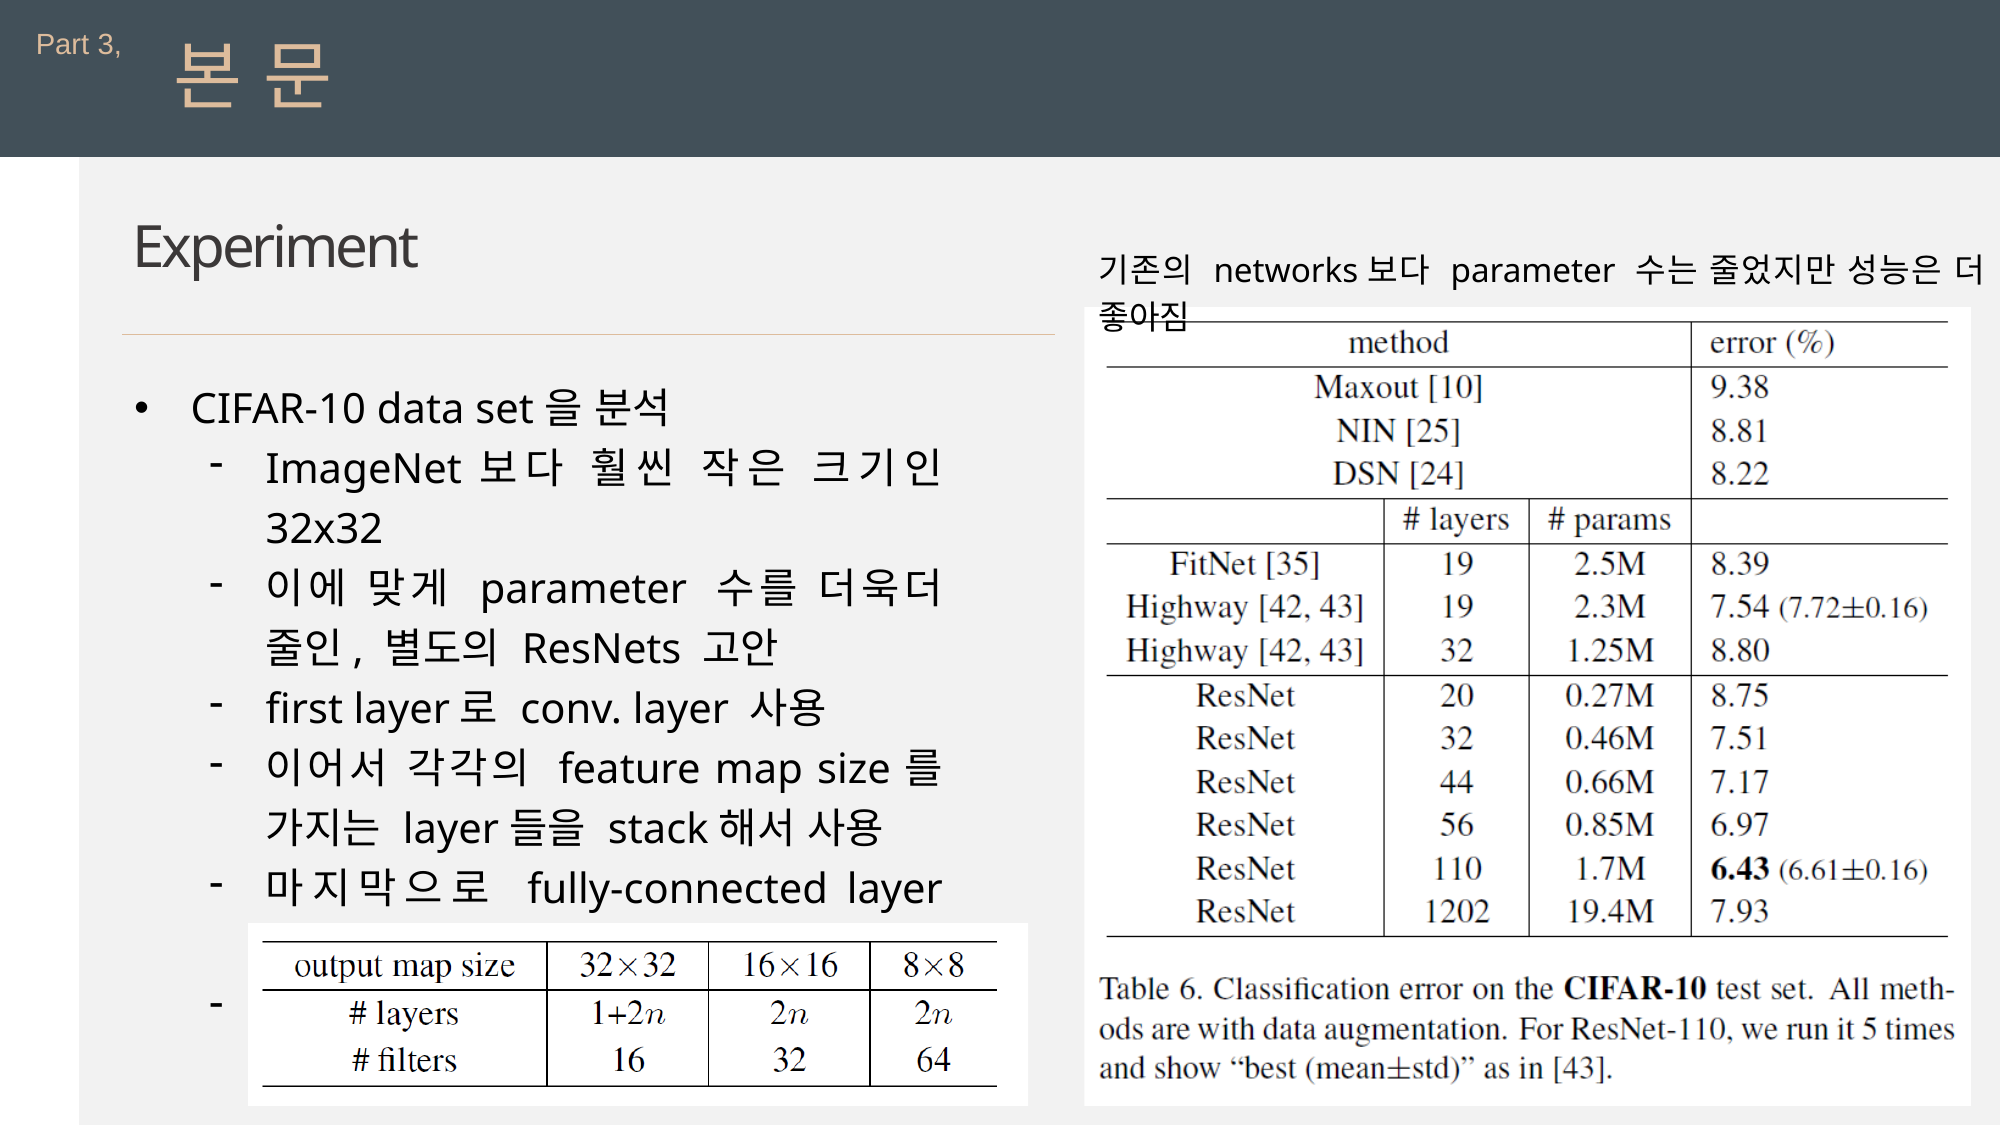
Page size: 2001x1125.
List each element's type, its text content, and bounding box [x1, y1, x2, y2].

picture [1084, 307, 1971, 1106]
text_box Part 3, [21, 18, 138, 68]
text_box [0, 0, 2000, 158]
picture [248, 922, 1029, 1106]
text_box CIFAR-10 data set을 분석 ImageNet보다 훨씬 작은 크기인 32x32 이에 맞게 parameter 수를 더욱더 줄인, 별도의 ResNets 고안 first layer로 conv. layer 사용 이어서 각각의 feature map size를 가지는 layer들을 stack해서 사용 마지막으로 fully-connected layer 사용 총 6n+2의 layer 사용 [119, 364, 958, 1040]
text_box Experiment [117, 201, 434, 287]
text_box [78, 158, 2000, 1125]
text_box 기존의 networks보다 parameter 수는 줄었지만 성능은 더 좋아짐 [1084, 233, 2000, 344]
text_box 본 문 [158, 20, 834, 126]
